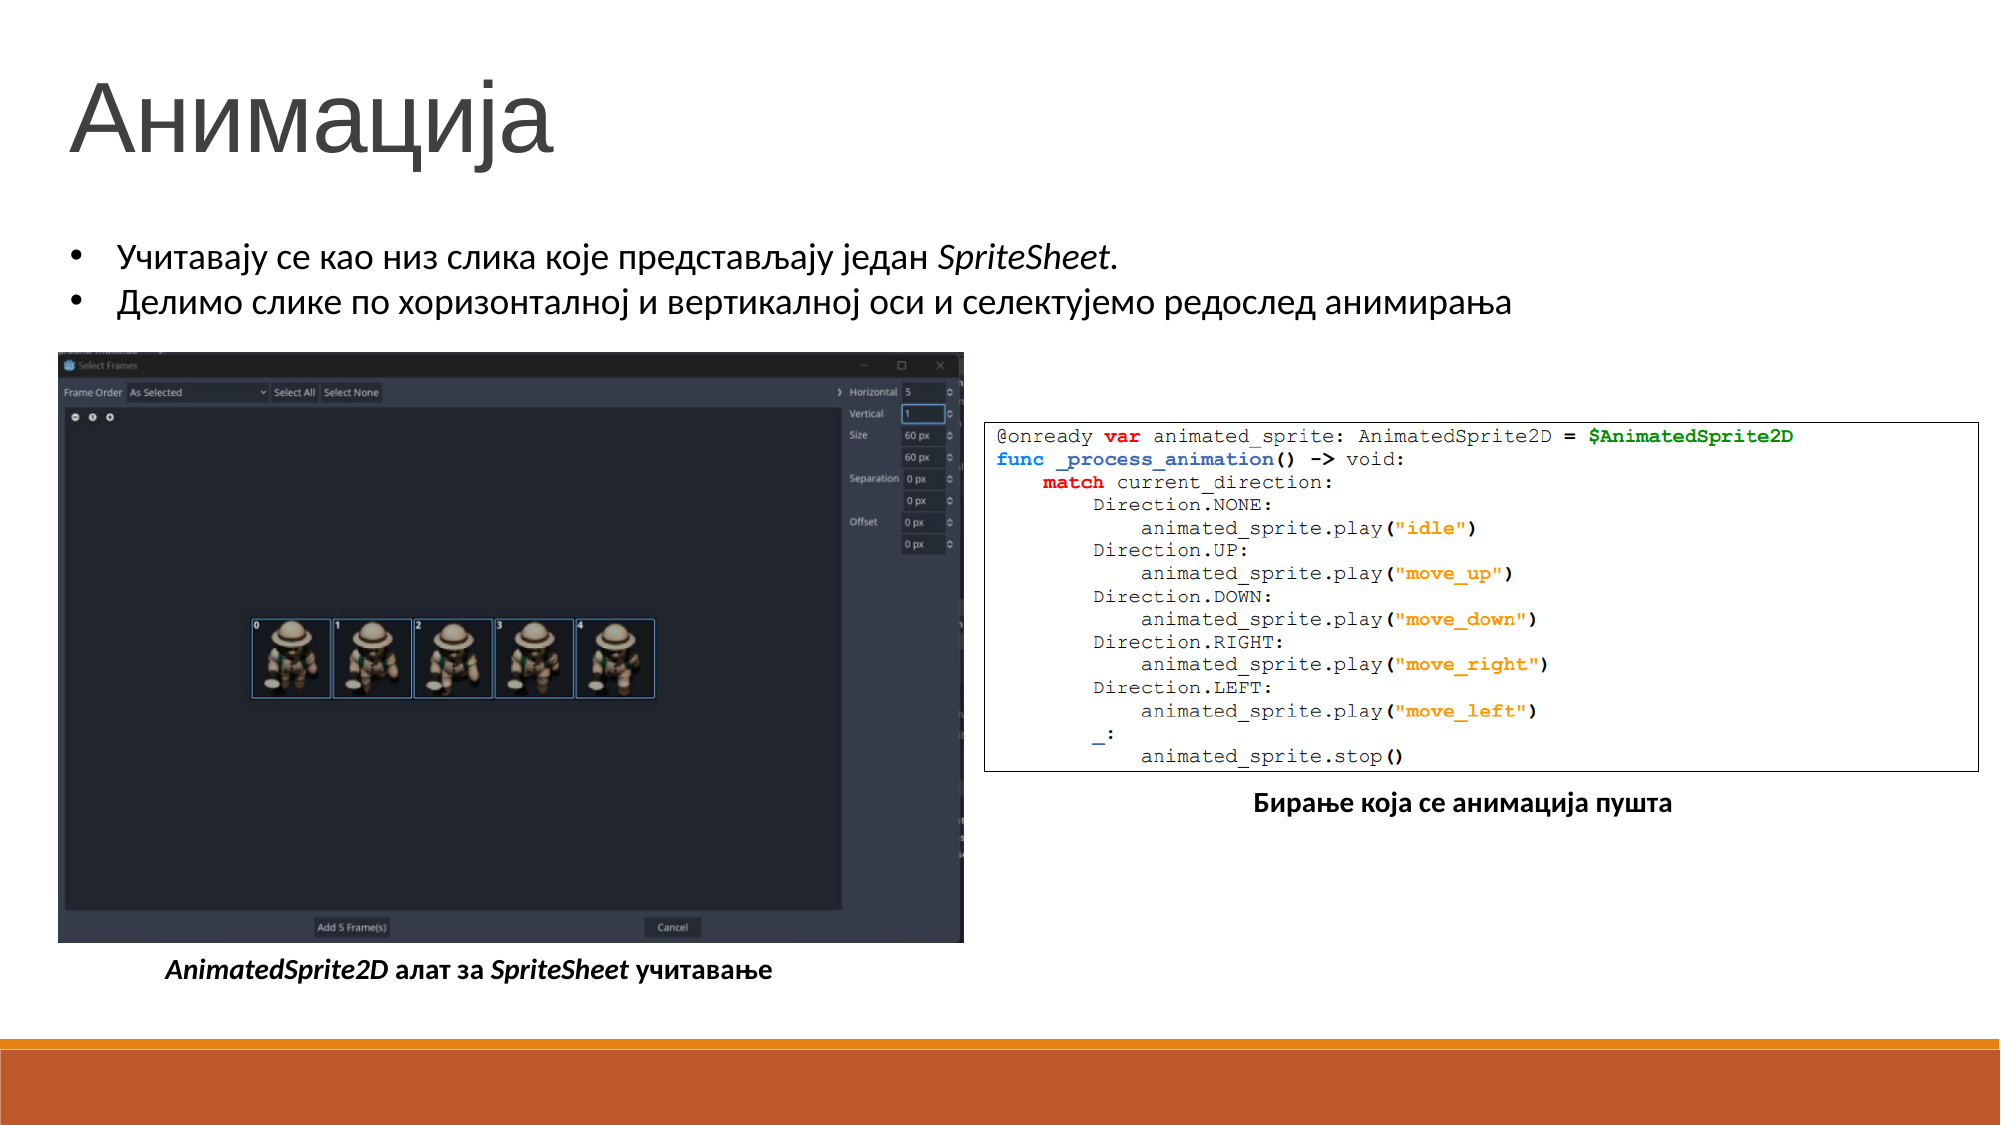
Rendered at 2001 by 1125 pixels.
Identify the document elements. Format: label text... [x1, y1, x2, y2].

picture [56, 348, 966, 944]
text_box AnimatedSprite2D алат за SpriteSheet учитавање [150, 951, 825, 993]
text_box Анимација [55, 63, 1093, 188]
text_box Бирање која се анимација пушта [1239, 786, 1913, 826]
picture [978, 417, 1989, 777]
text_box Учитавају се као низ слика које представљају један SpriteSheet. Делимо слике по хоризонталној и вертикалној оси и селектујемо редослед анимирања [55, 224, 1876, 330]
